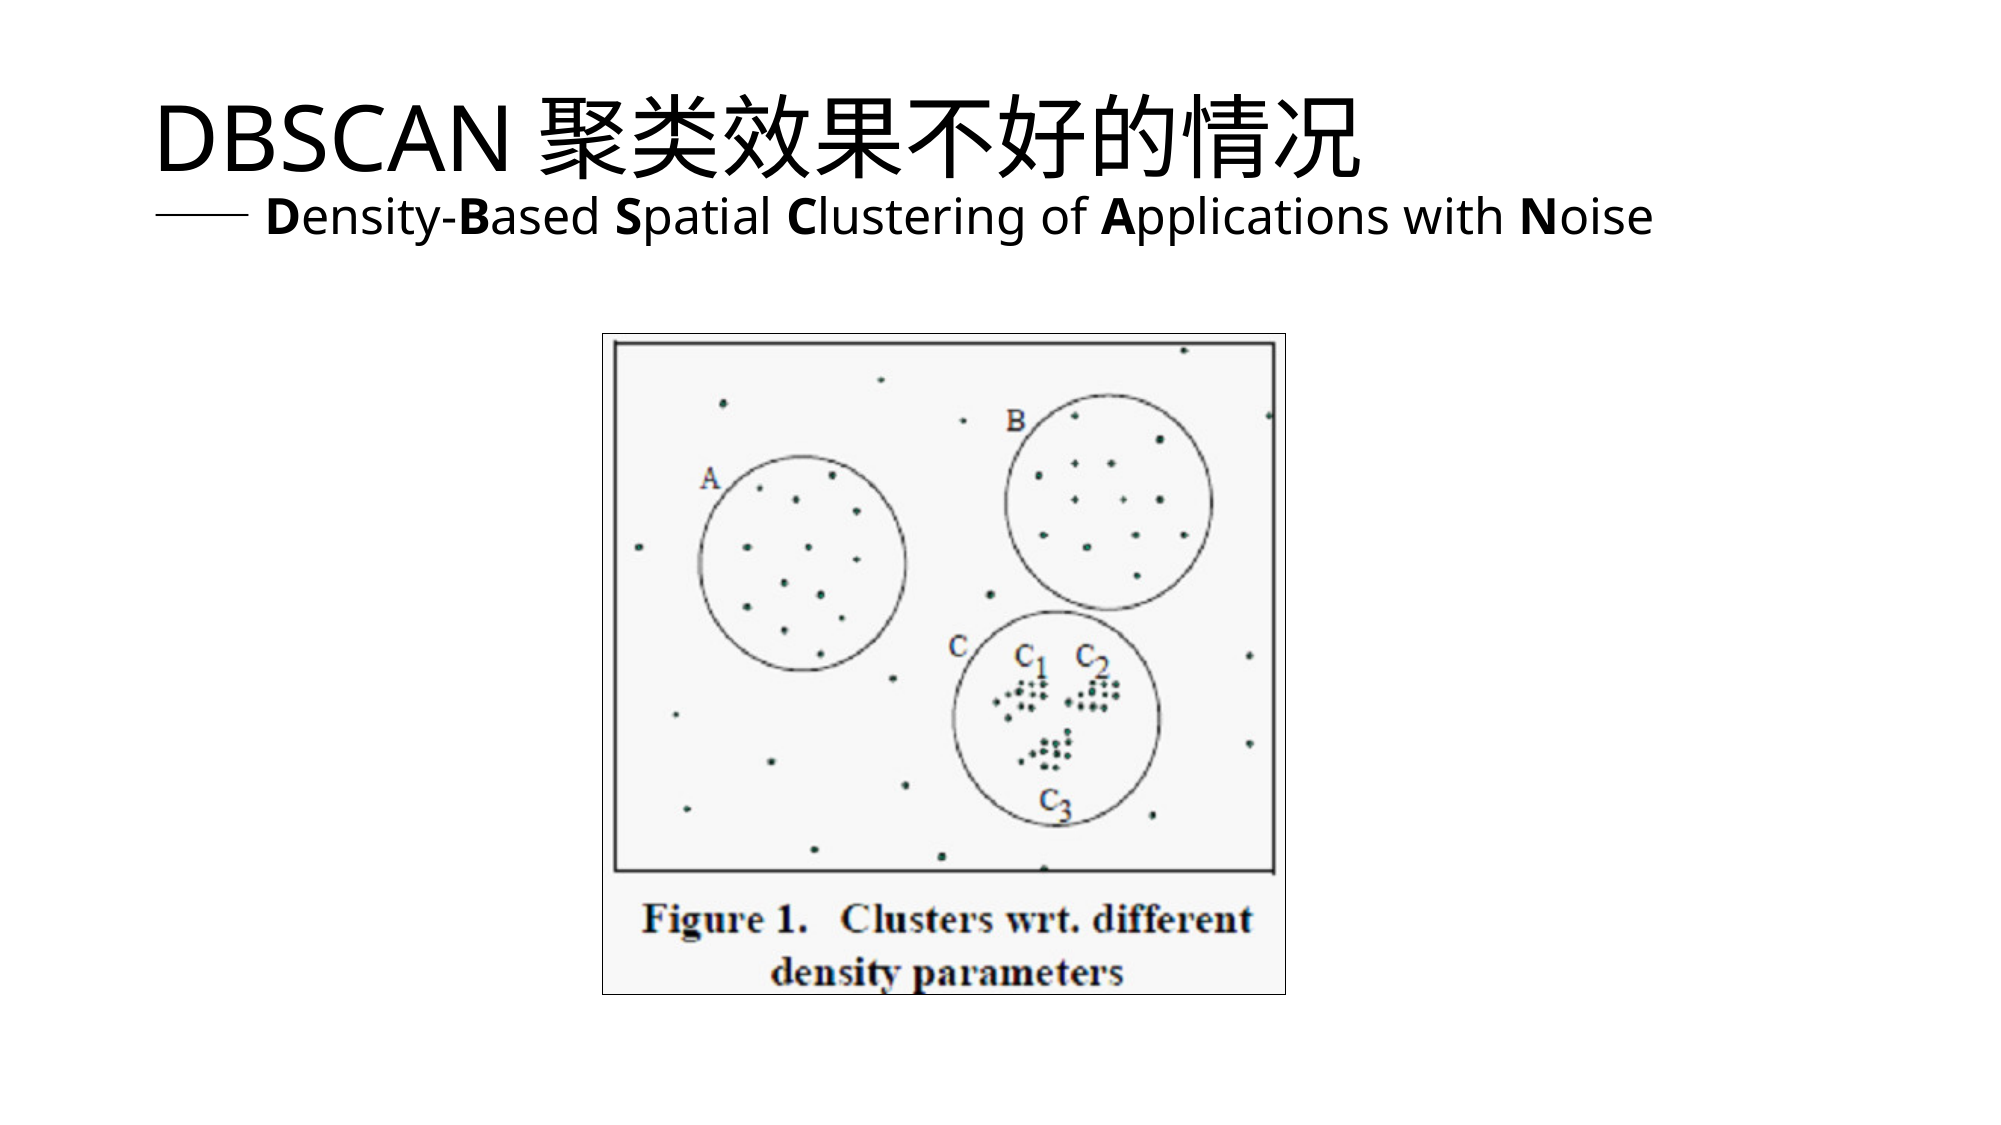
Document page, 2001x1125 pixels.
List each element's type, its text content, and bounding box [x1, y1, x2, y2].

title DBSCAN聚类效果不好的情况 ——Density-Based Spatial Clustering of Applications with Noise [137, 59, 1863, 278]
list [602, 332, 1286, 995]
